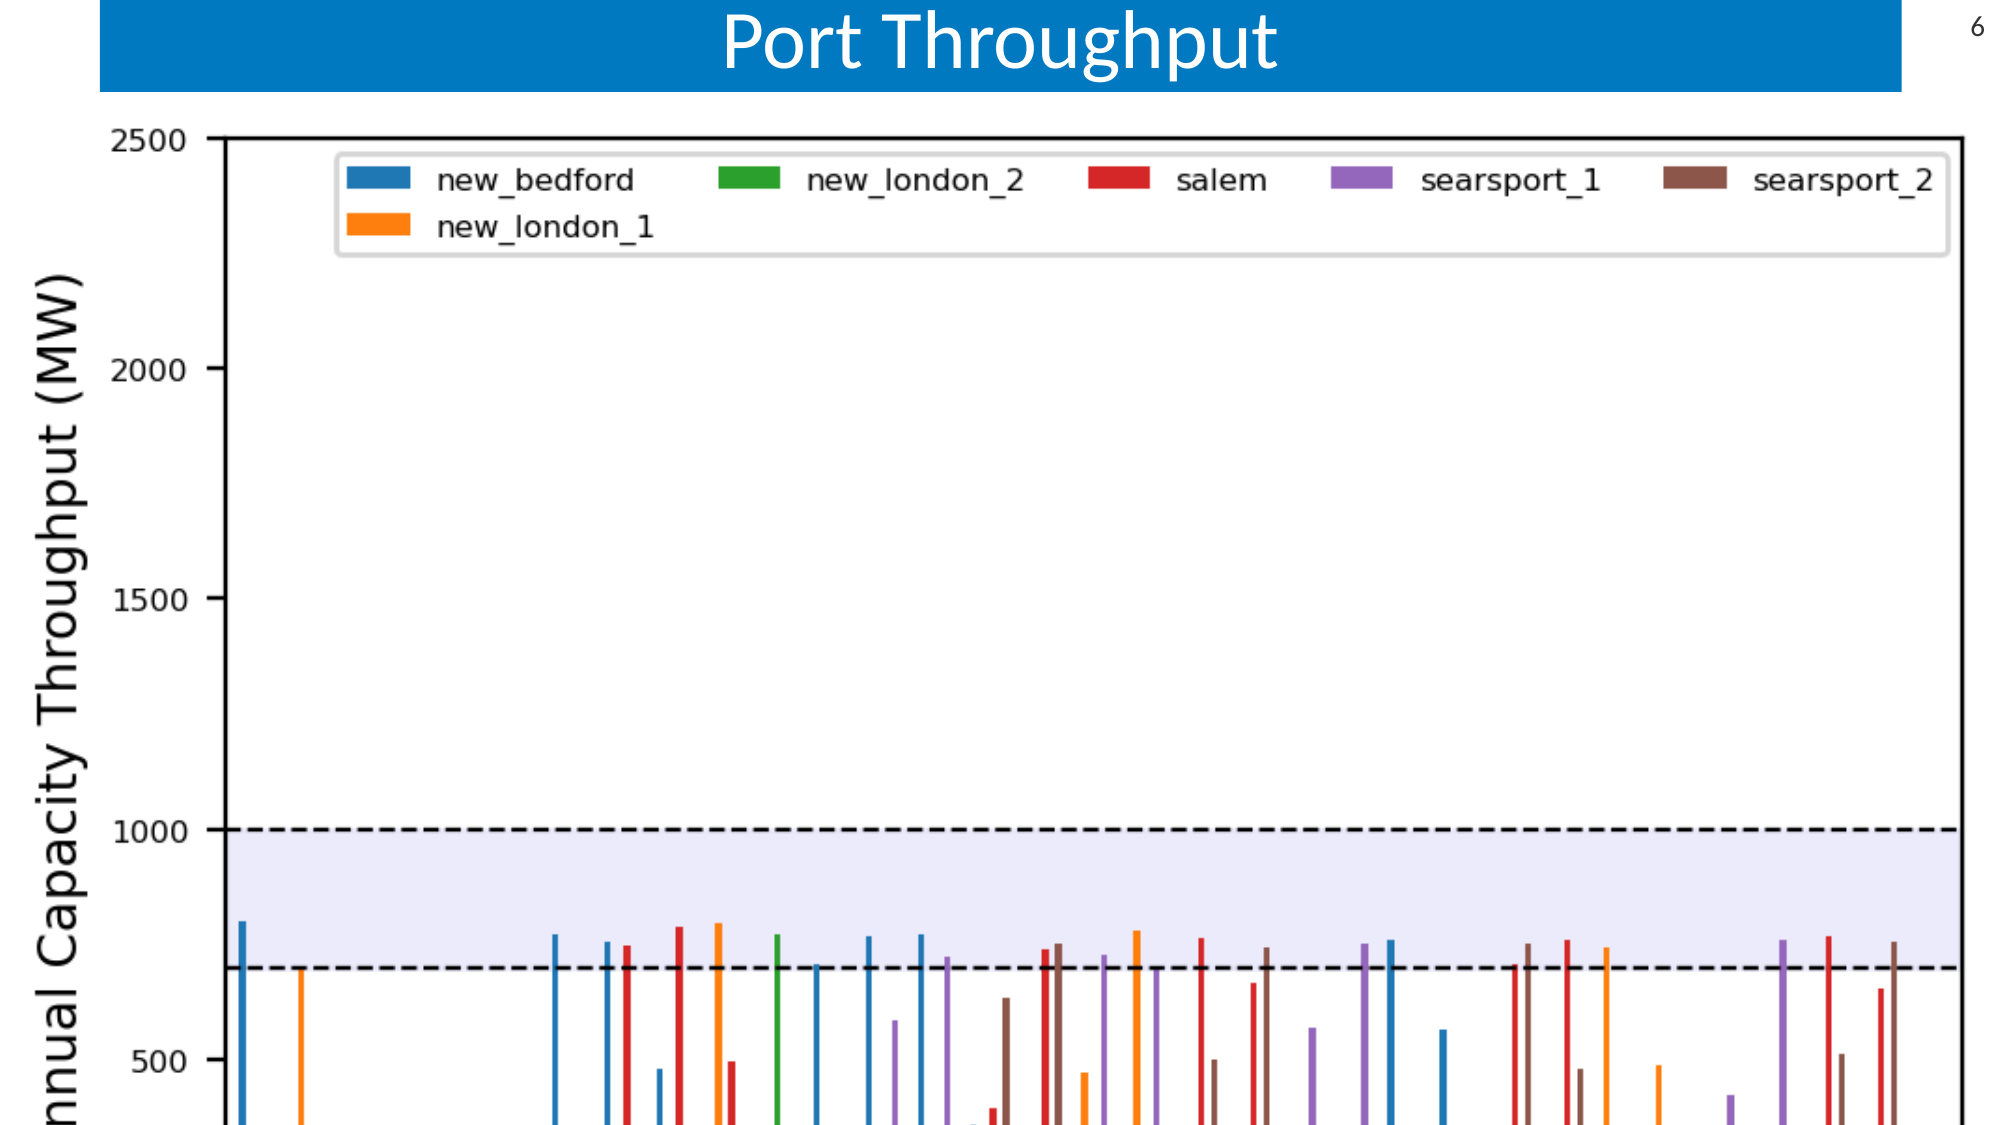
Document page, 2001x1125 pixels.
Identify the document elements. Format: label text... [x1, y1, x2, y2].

picture [0, 92, 2000, 1125]
title Port Throughput [99, 0, 1902, 91]
